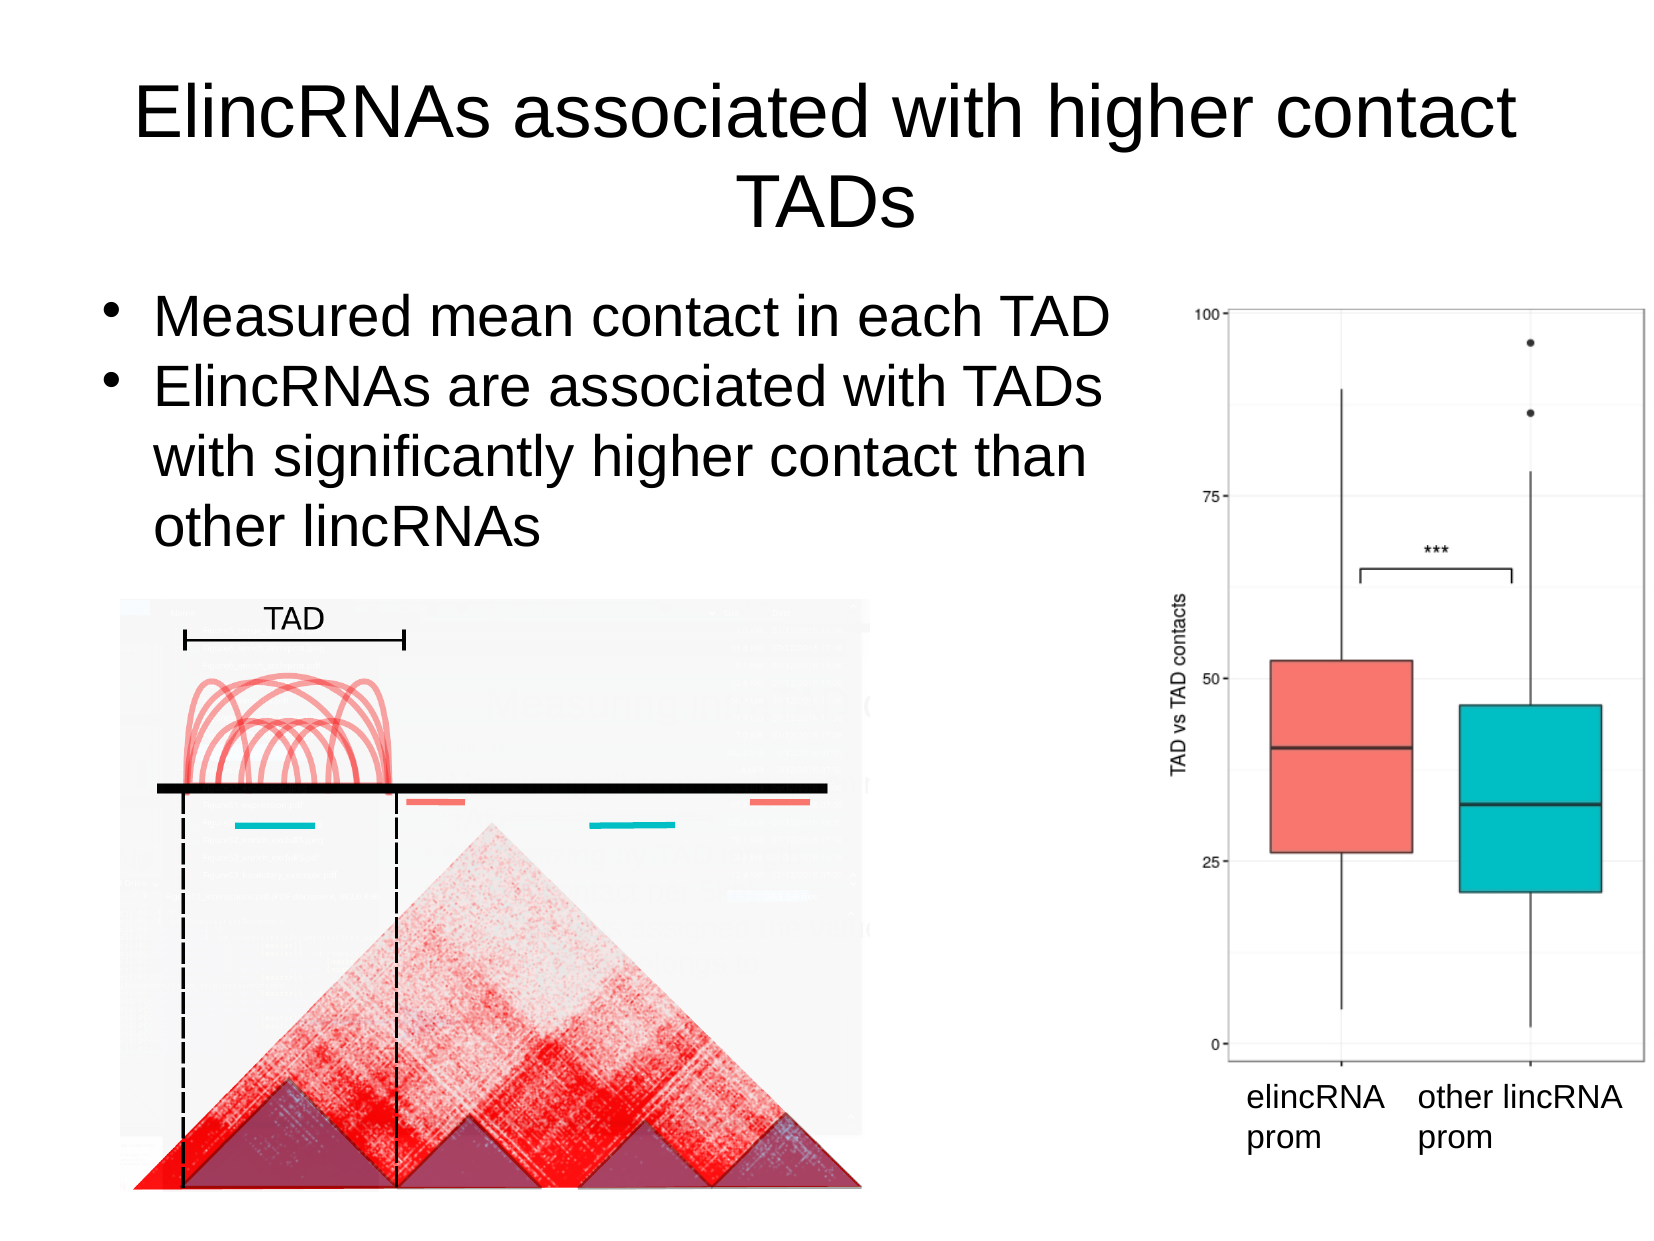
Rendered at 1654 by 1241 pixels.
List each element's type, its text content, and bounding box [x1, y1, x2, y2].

text_box Measured mean contact in each TAD ElincRNAs are associated with TADs with significantly higher contact than other lincRNAs [82, 278, 1216, 996]
picture [1157, 298, 1654, 1205]
picture [120, 599, 870, 1192]
text_box ElincRNAs associated with higher contact TADs [82, 49, 1570, 255]
